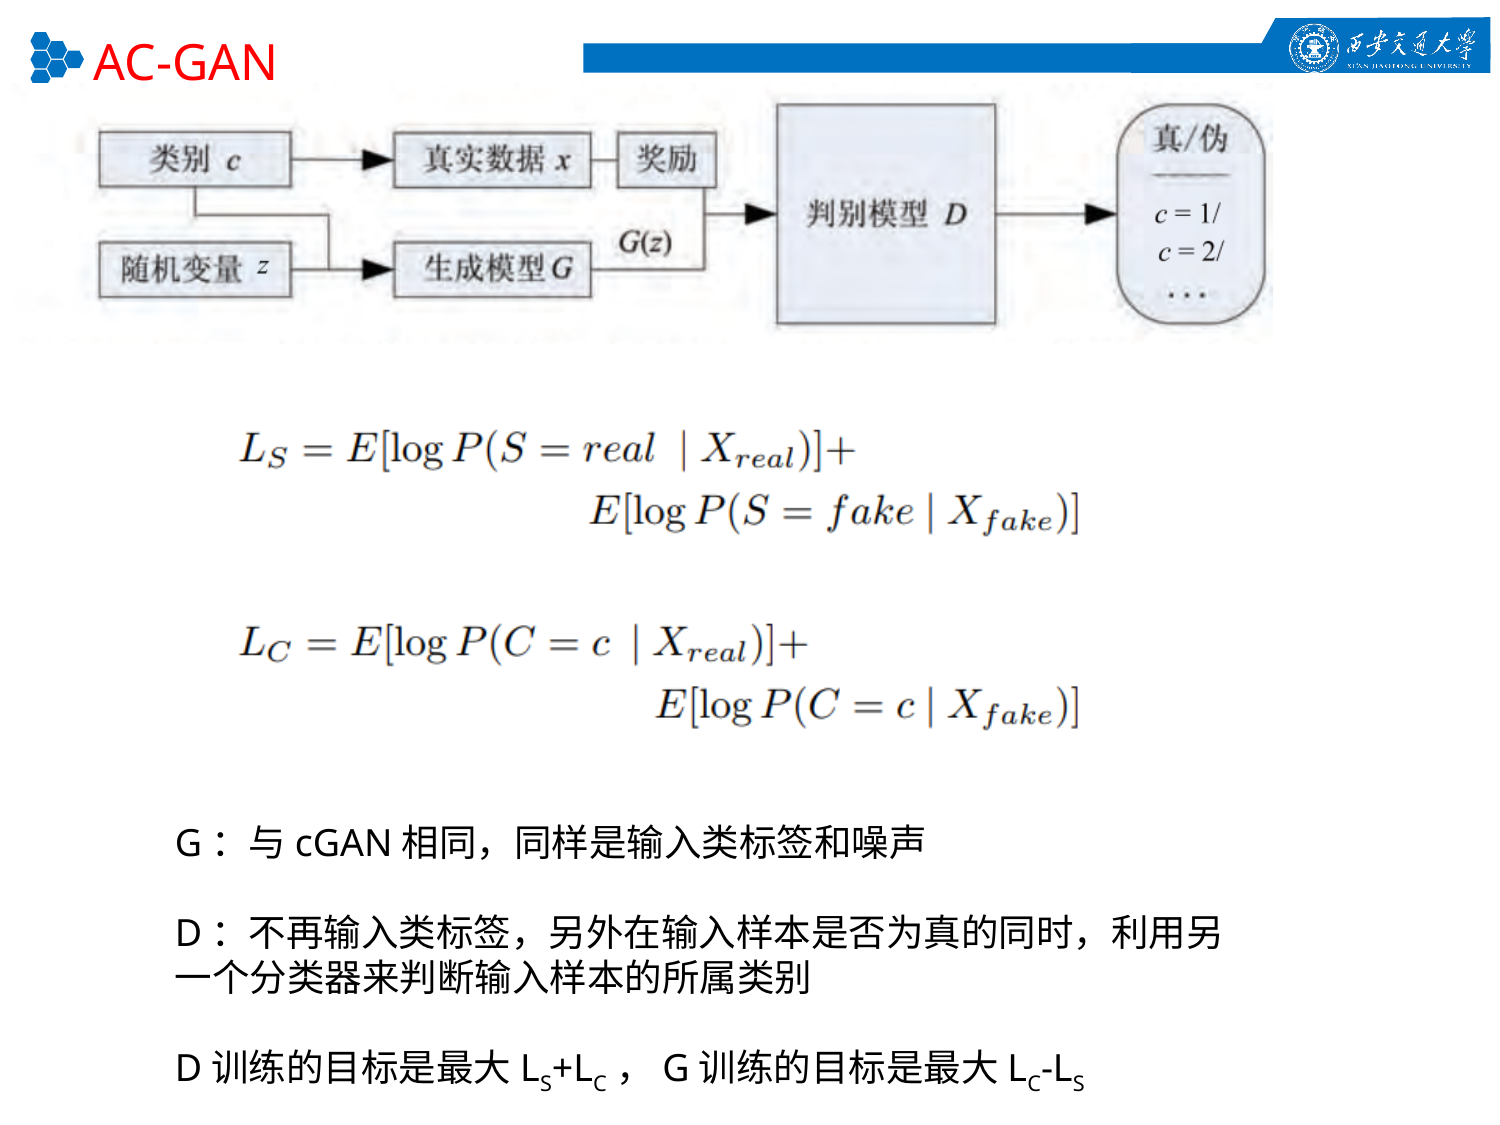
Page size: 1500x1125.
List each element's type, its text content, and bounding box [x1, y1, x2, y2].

picture [0, 83, 1327, 344]
picture [147, 352, 1095, 757]
text_box [582, 42, 1285, 74]
text_box AC-GAN [78, 22, 294, 83]
text_box G：与cGAN相同，同样是输入类标签和噪声 D：不再输入类标签，另外在输入样本是否为真的同时，利用另一个分类器来判断输入样本的所属类别 D训练的目标是最大LS+LC，G训练的目标是最大LC-LS [159, 811, 1266, 1103]
